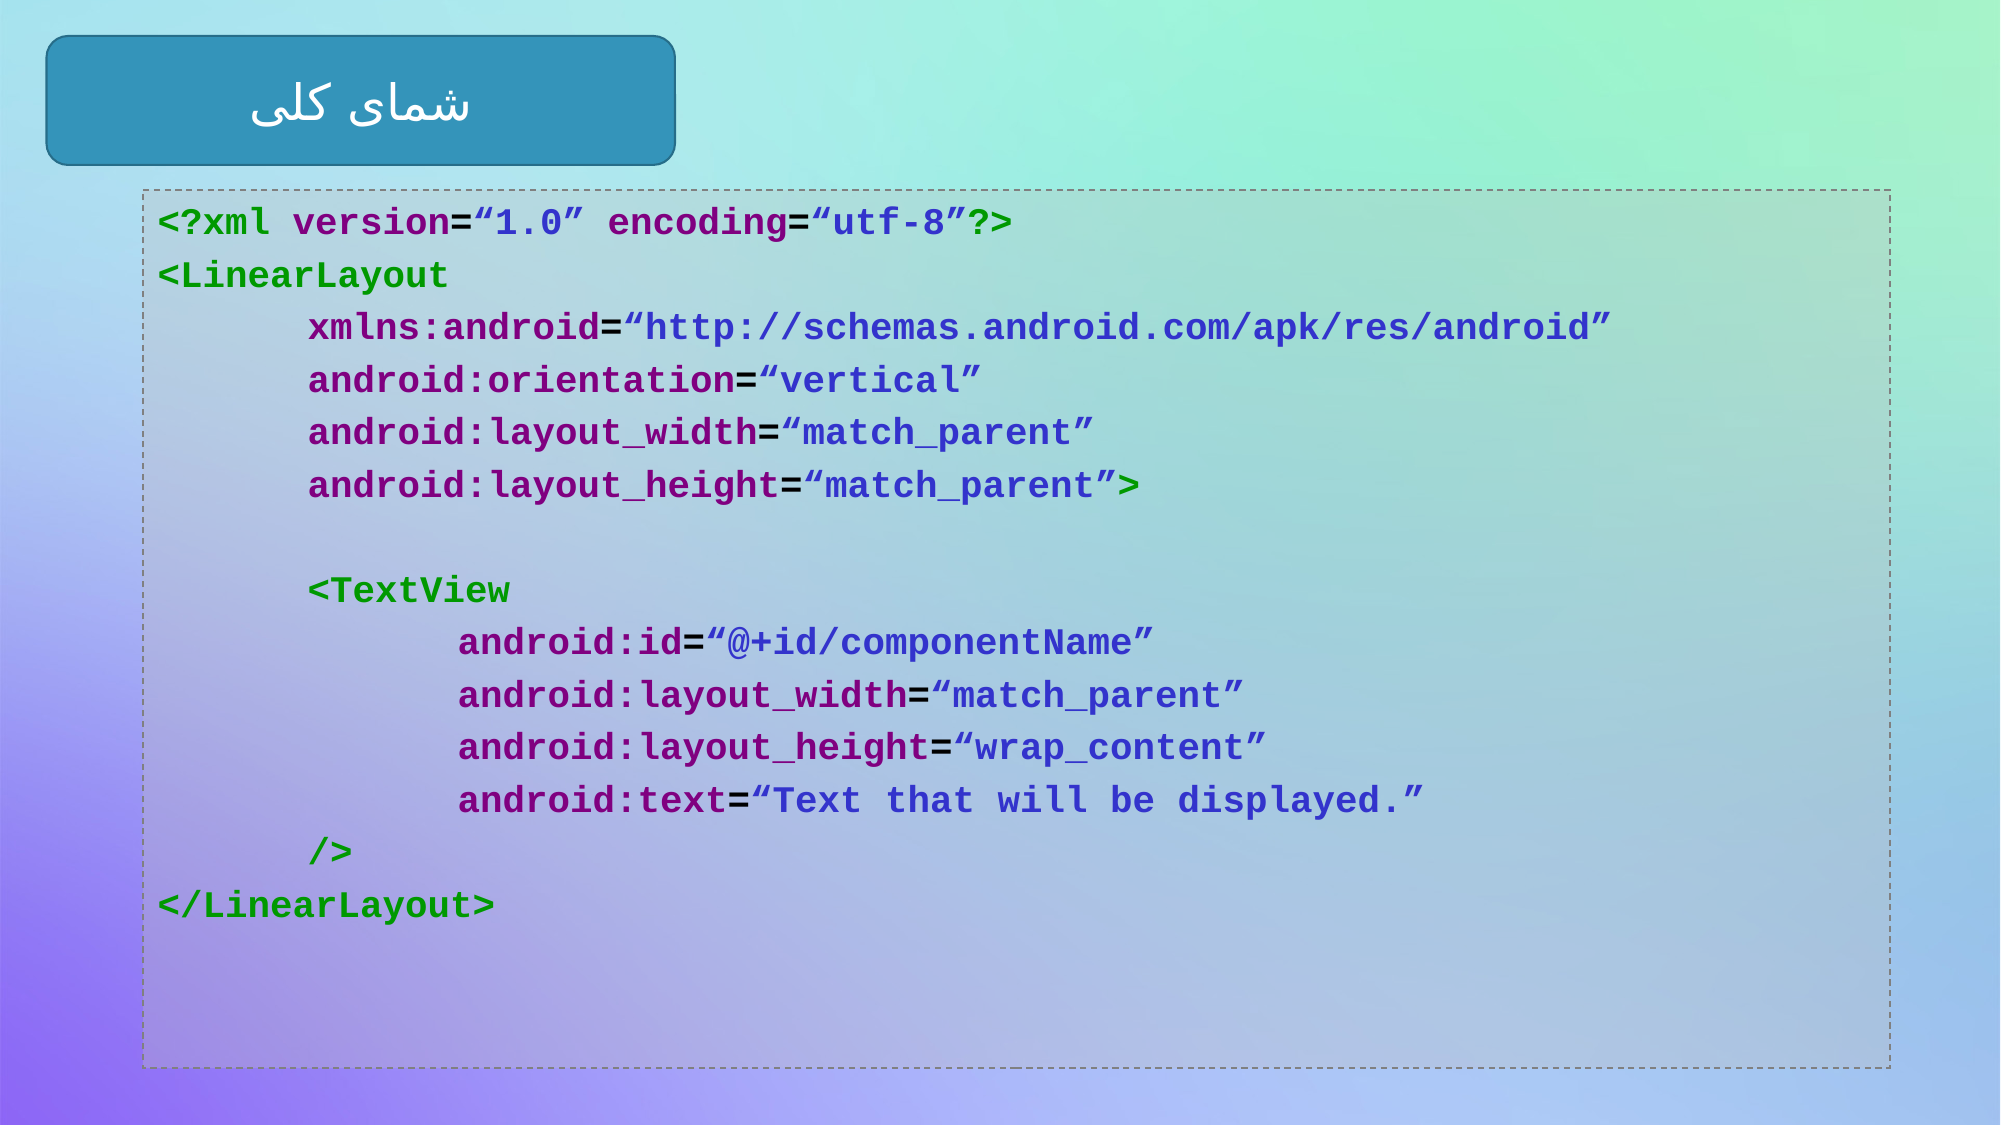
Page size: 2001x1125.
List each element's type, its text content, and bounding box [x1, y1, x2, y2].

text_box <?xml version=“1.0” encoding=“utf-8”?> <LinearLayout xmlns:android=“http://schemas.android.com/apk/res/android” android:orientation=“vertical” android:layout_width=“match_parent” android:layout_height=“match_parent”> <TextView android:id=“@+id/componentName” android:layout_width=“match_parent” android:layout_height=“wrap_content” android:text=“Text that will be displayed.” /> </LinearLayout> [142, 189, 1890, 1068]
picture [0, 0, 2001, 1125]
text_box شمای کلی [45, 34, 677, 166]
